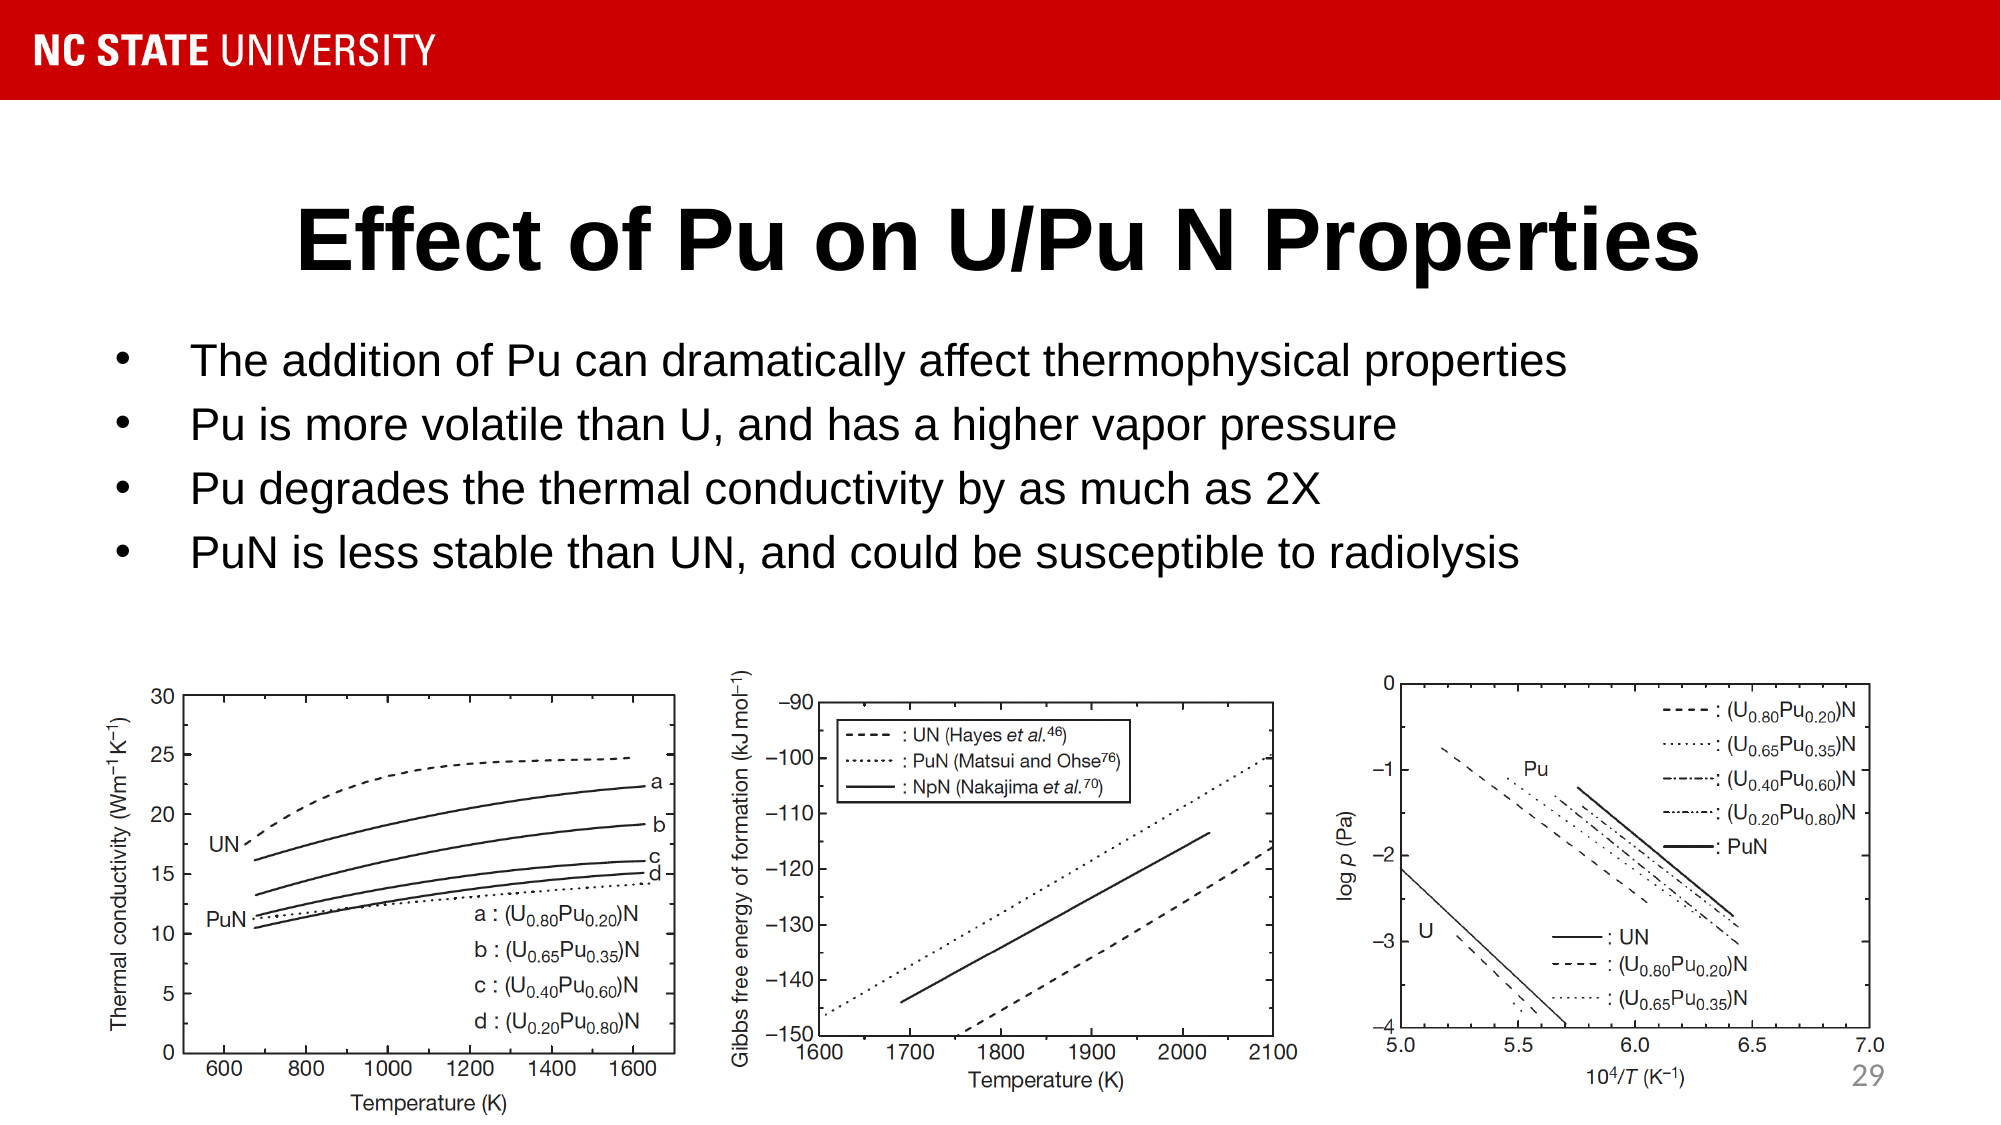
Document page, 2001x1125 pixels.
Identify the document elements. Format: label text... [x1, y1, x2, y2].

list The addition of Pu can dramatically affect thermophysical properties Pu is more volatile than U, and has a higher vapor pressure Pu degrades the thermal conductivity by as much as 2X PuN is less stable than UN, and could be susceptible to radiolysis [99, 322, 1900, 649]
picture [1314, 656, 1901, 1101]
picture [71, 669, 706, 1125]
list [704, 656, 1314, 1103]
picture [0, 0, 2001, 100]
title Effect of Pu on U/Pu N Properties [99, 147, 1900, 322]
